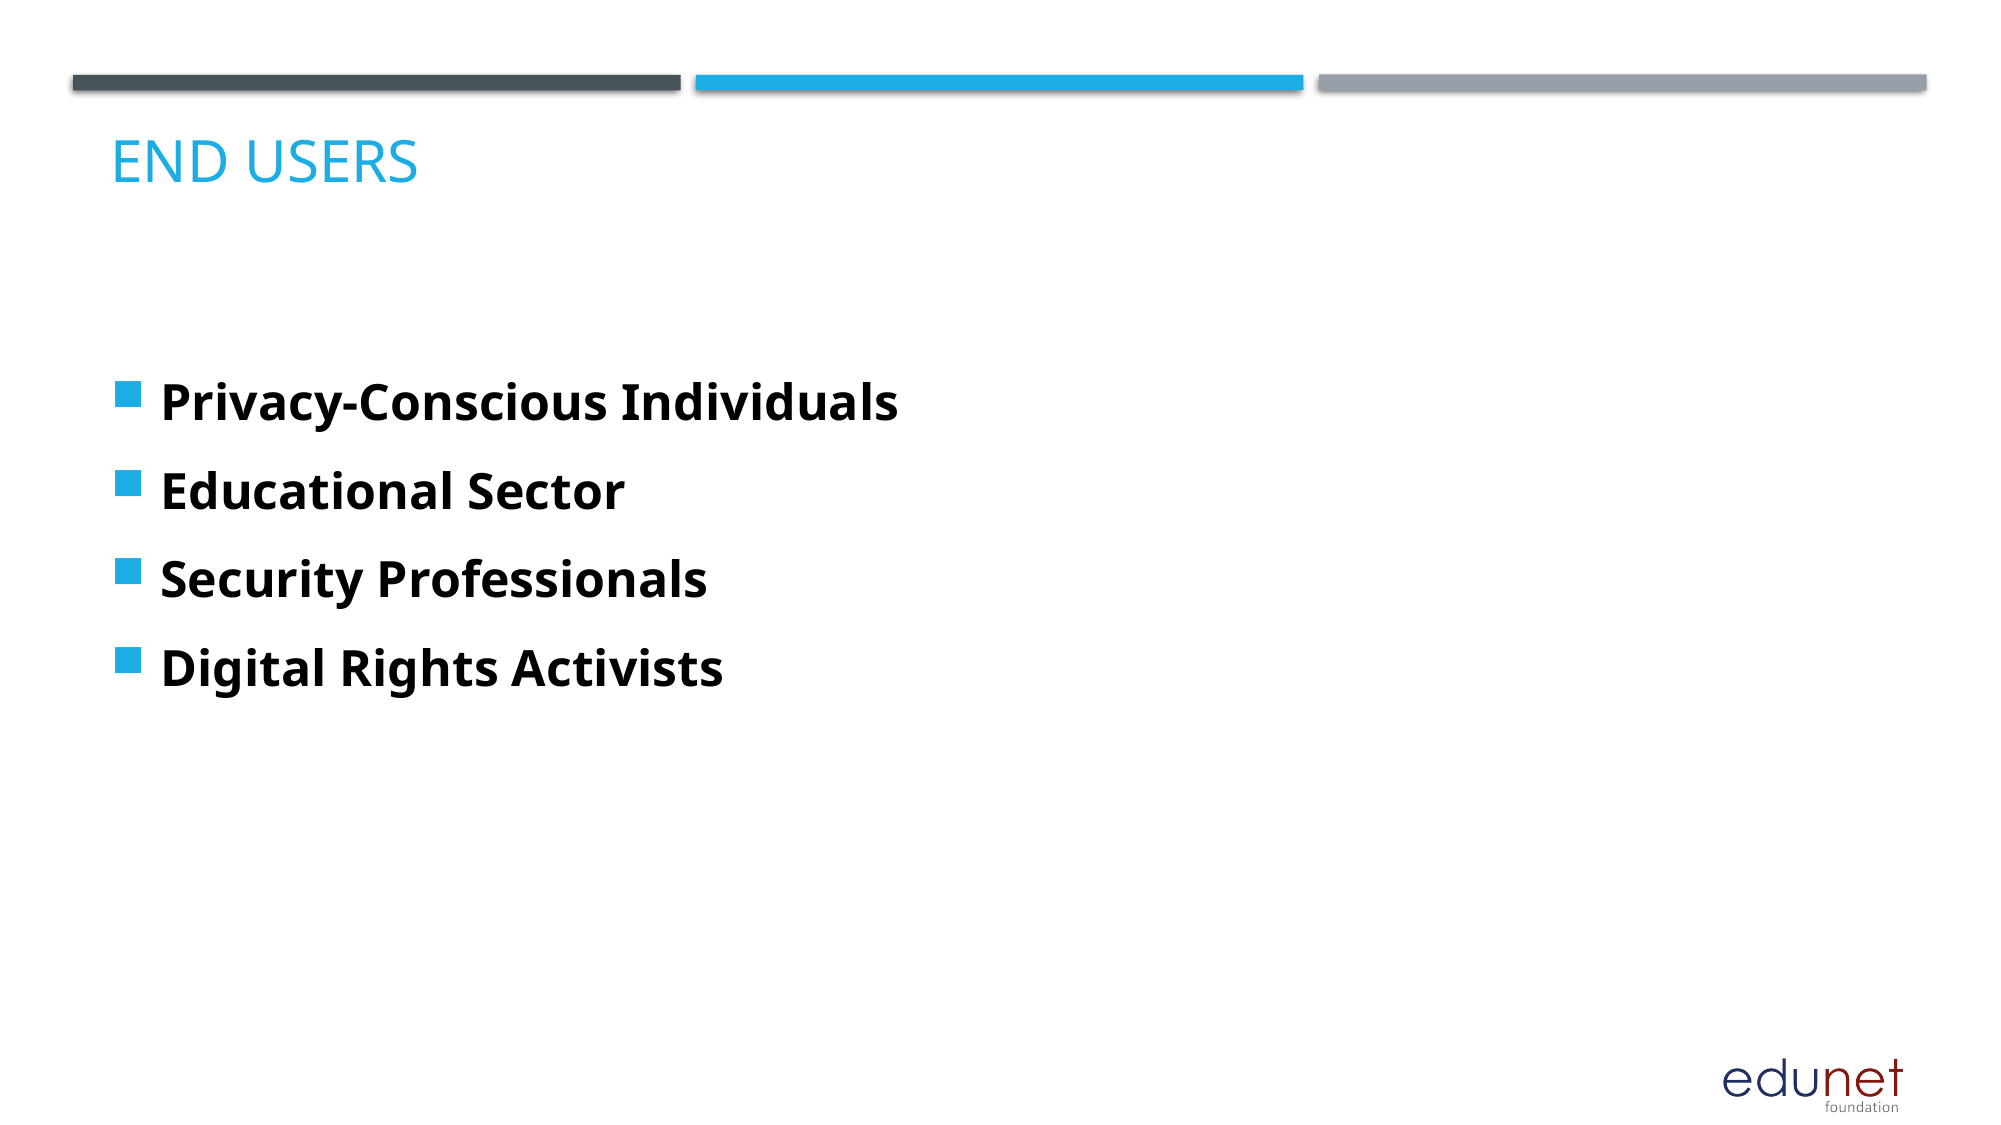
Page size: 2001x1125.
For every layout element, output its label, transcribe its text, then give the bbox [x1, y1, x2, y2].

list Privacy-Conscious Individuals Educational Sector Security Professionals Digital Rights Activists [95, 213, 1905, 981]
picture [1719, 1056, 1905, 1116]
title End users [95, 115, 1905, 203]
